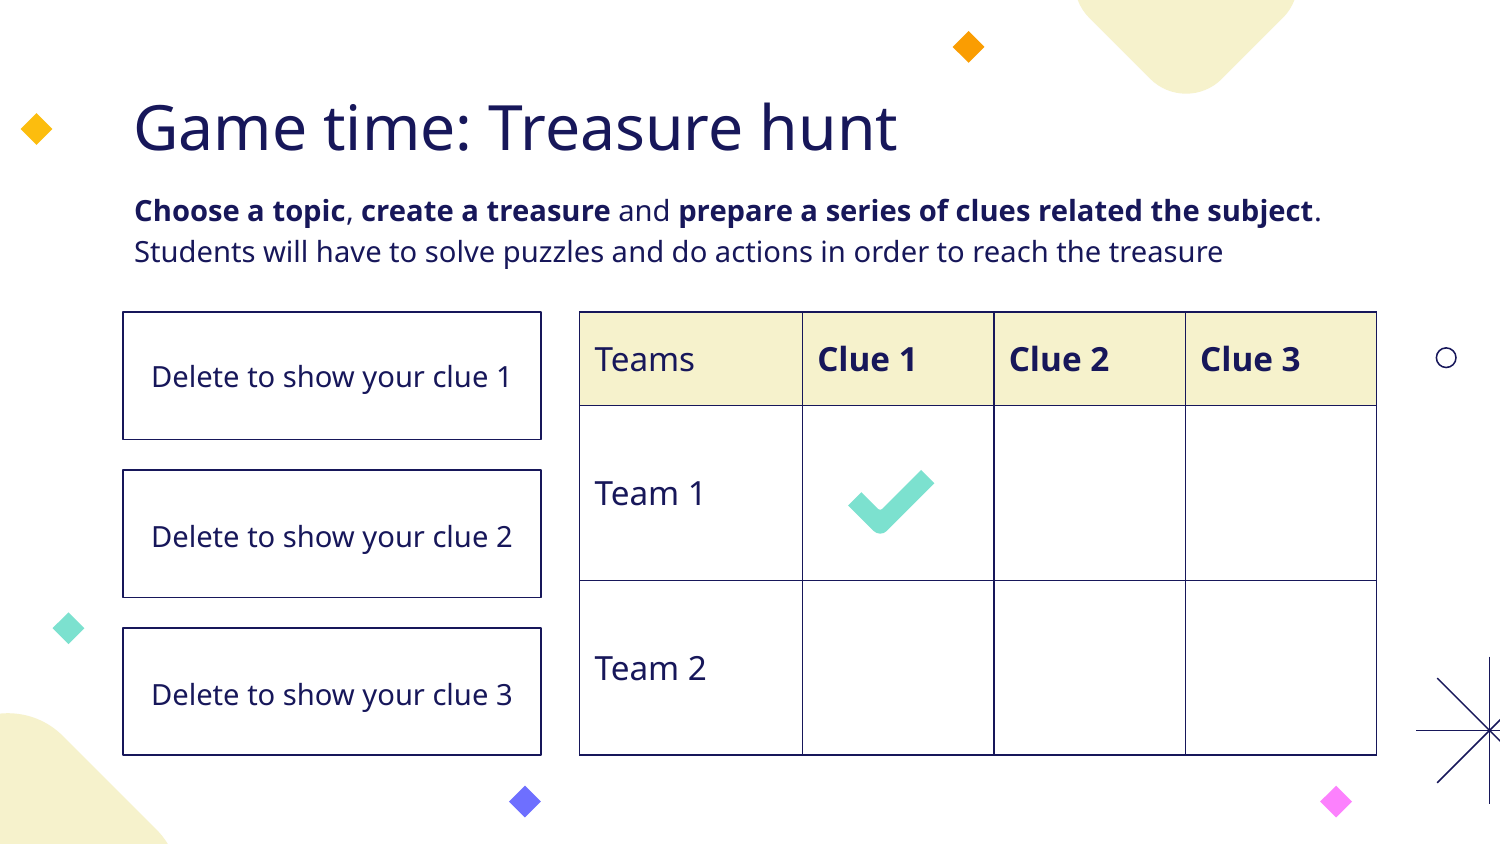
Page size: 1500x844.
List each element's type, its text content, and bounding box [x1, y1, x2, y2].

list Choose a topic, create a treasure and prepare a series of clues related the subject. Students will have to solve puzzles and do actions in order to reach the treasure [119, 172, 1383, 275]
table_cell Team 2 [580, 581, 802, 754]
table_header Clue 1 [803, 313, 993, 405]
table_cell [1186, 581, 1376, 754]
table_header Clue 3 [1186, 313, 1376, 405]
table_header Teams [580, 313, 802, 405]
text_box [848, 469, 935, 534]
table_cell [803, 581, 993, 754]
list Delete to show your clue 1 [123, 312, 541, 440]
table_cell [995, 581, 1185, 754]
table_cell [1186, 406, 1376, 580]
list Delete to show your clue 2 [123, 469, 541, 598]
table_cell Team 1 [580, 406, 802, 580]
title Game time: Treasure hunt [118, 72, 1382, 167]
table_cell [995, 406, 1185, 580]
table_cell [803, 406, 993, 580]
table_header Clue 2 [995, 313, 1185, 405]
list Delete to show your clue 3 [123, 627, 541, 756]
